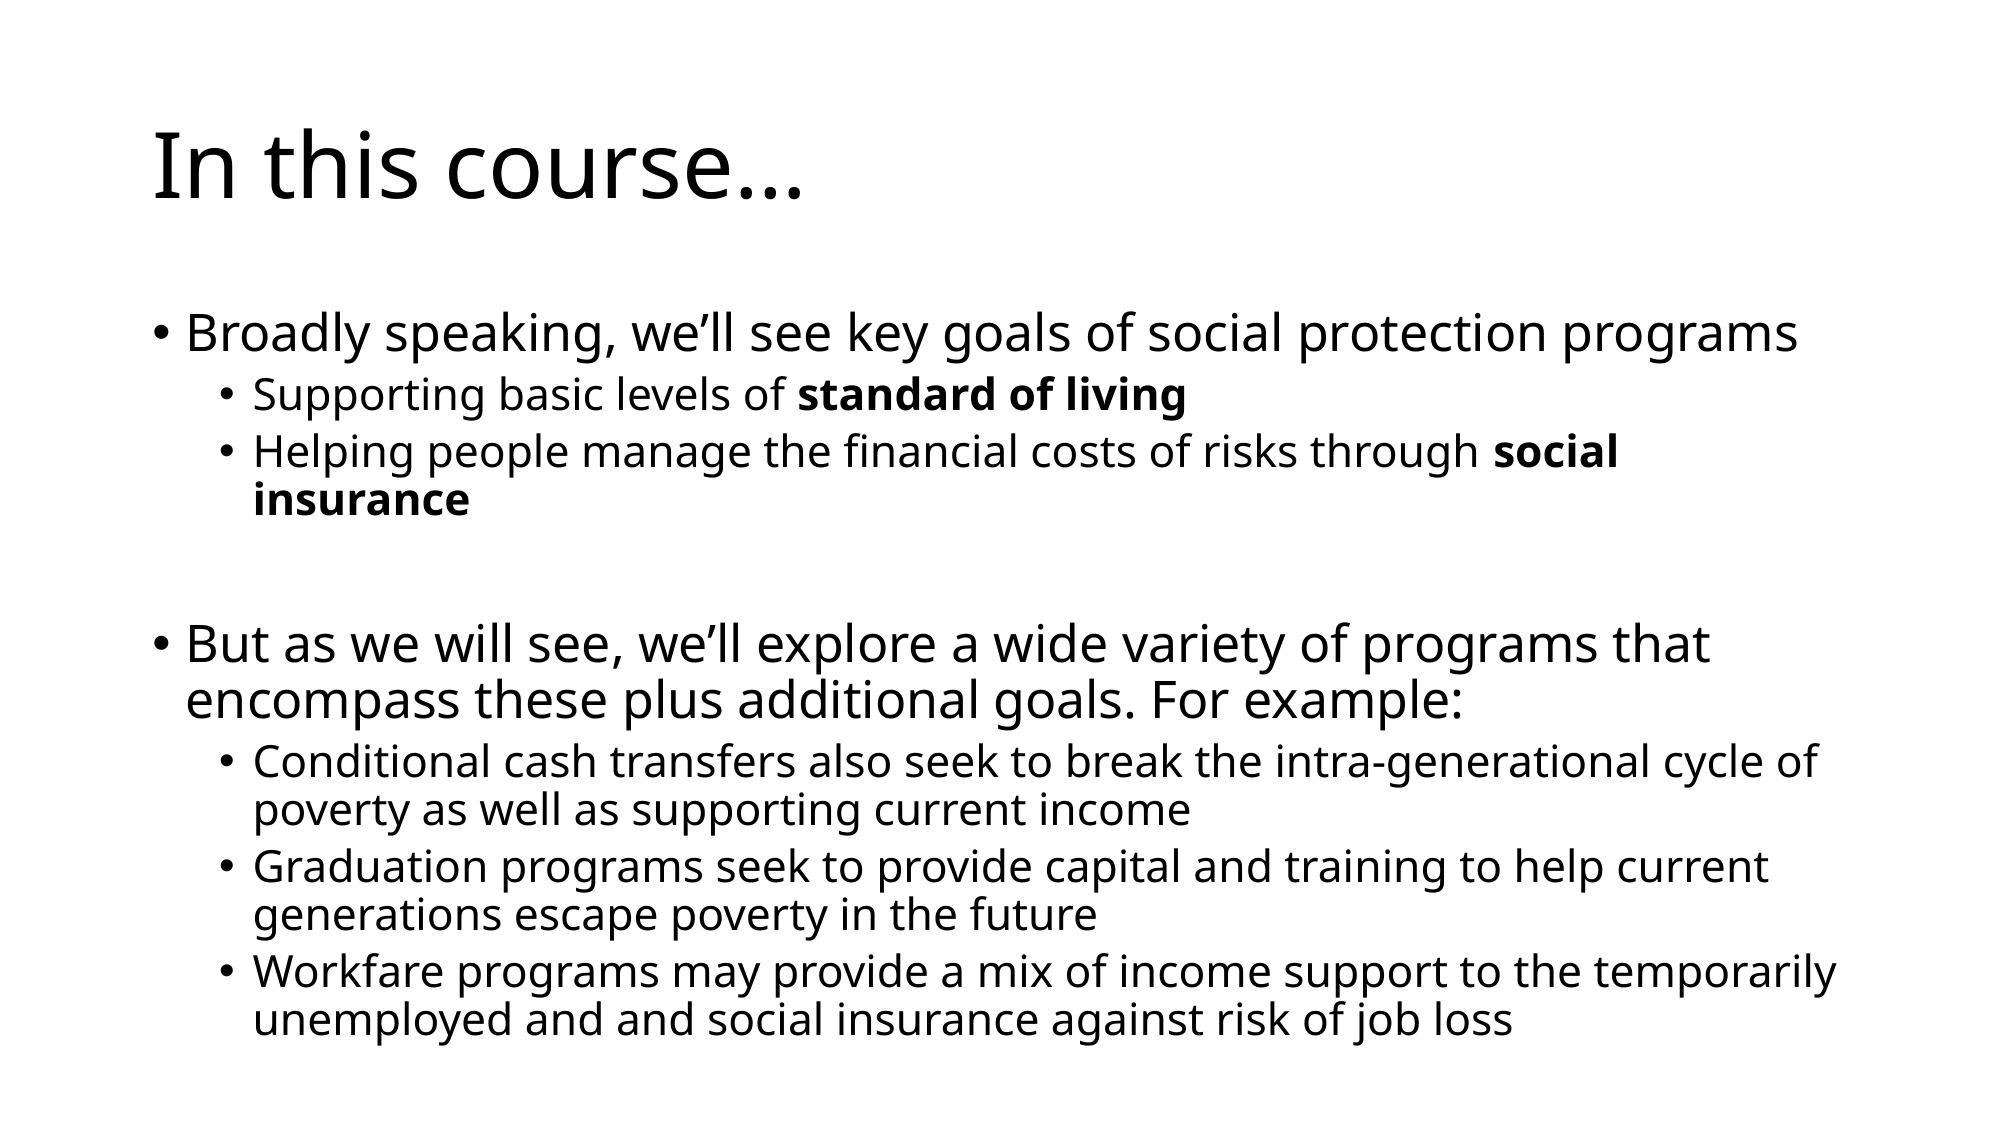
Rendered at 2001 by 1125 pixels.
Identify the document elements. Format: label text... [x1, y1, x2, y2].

title In this course… [137, 59, 1863, 278]
list Broadly speaking, we’ll see key goals of social protection programs Supporting basic levels of standard of living Helping people manage the financial costs of risks through social insurance But as we will see, we’ll explore a wide variety of programs that encompass these plus additional goals. For example: Conditional cash transfers also seek to break the intra-generational cycle of poverty as well as supporting current income Graduation programs seek to provide capital and training to help current generations escape poverty in the future Workfare programs may provide a mix of income support to the temporarily unemployed and and social insurance against risk of job loss [137, 299, 1863, 1066]
